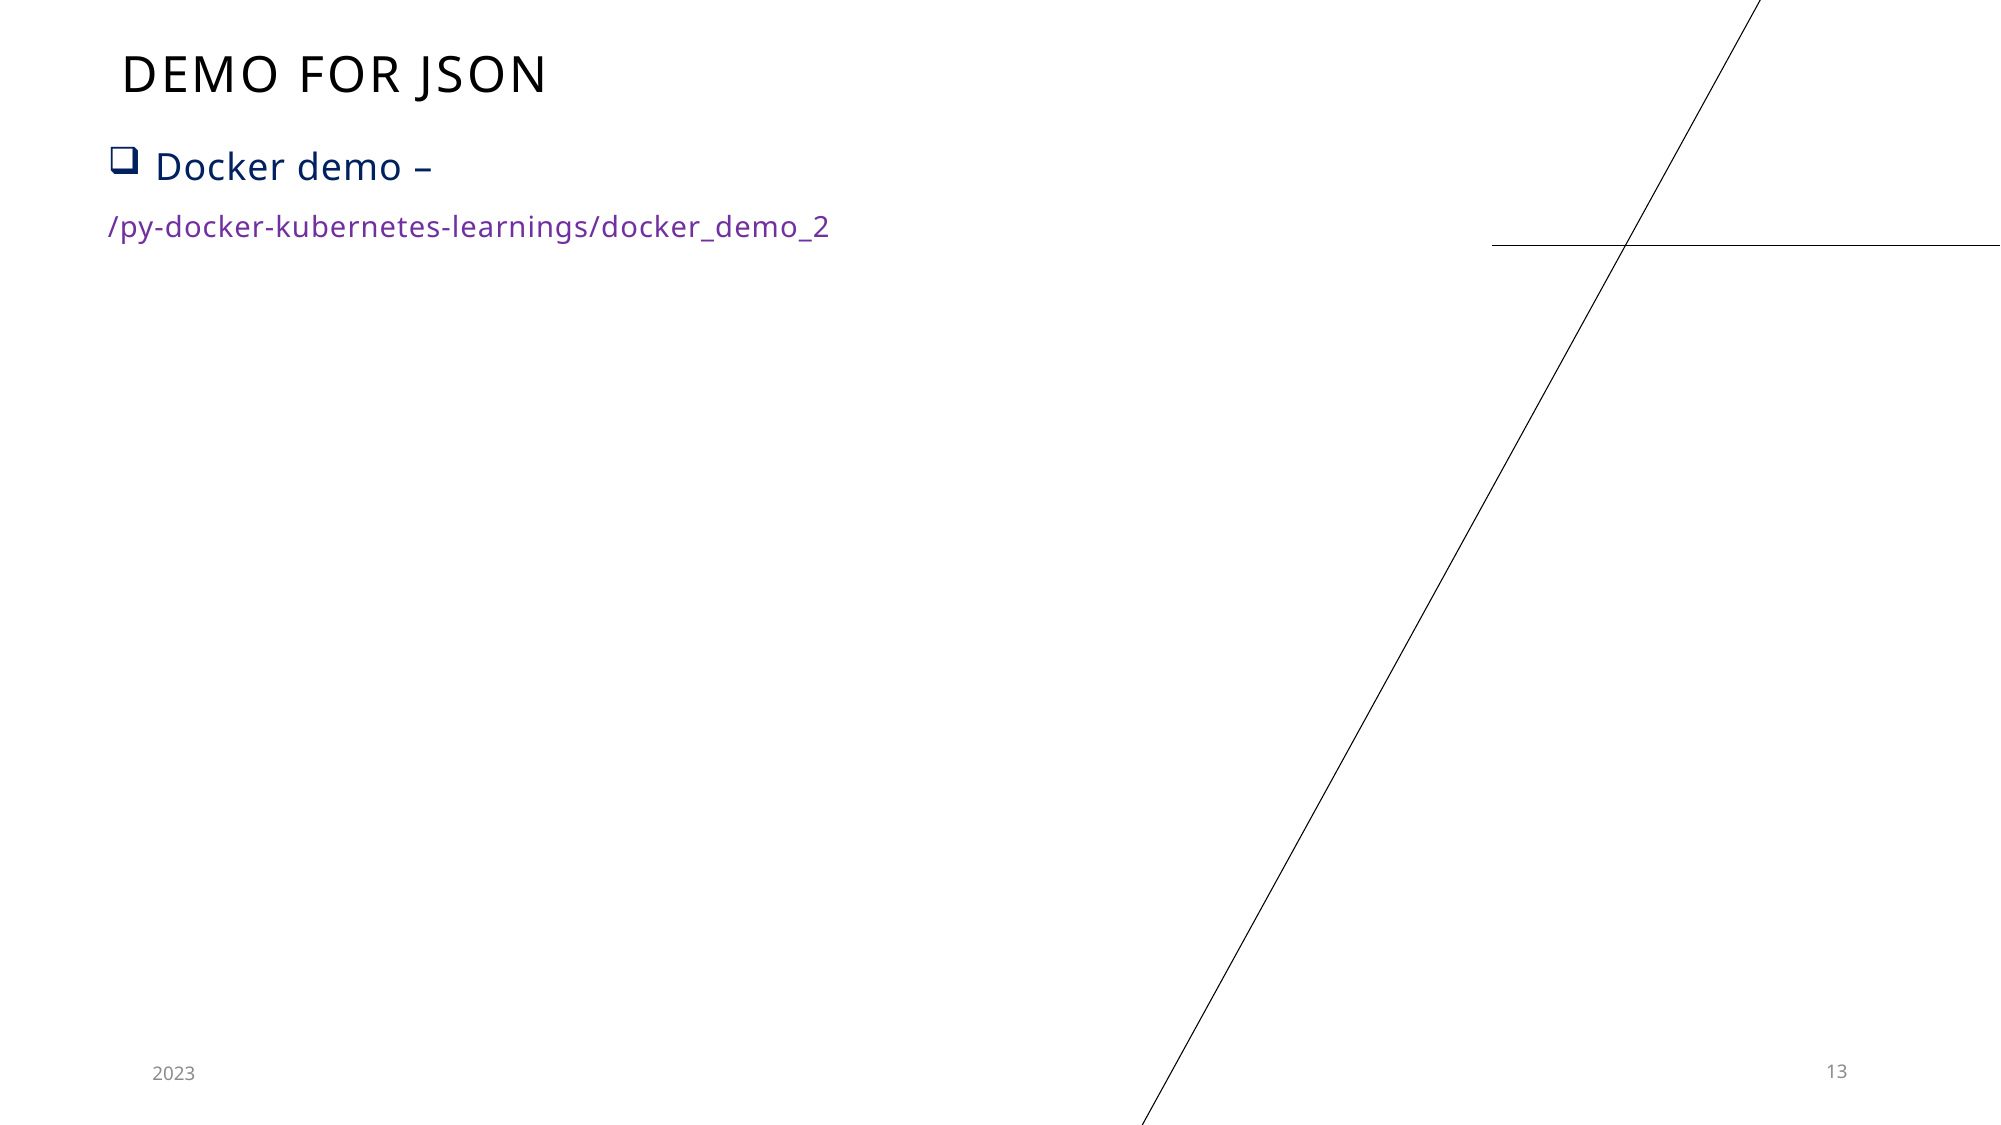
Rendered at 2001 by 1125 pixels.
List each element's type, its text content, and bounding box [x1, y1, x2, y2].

title Demo for json [106, 25, 1175, 111]
list Docker demo – /py-docker-kubernetes-learnings/docker_demo_2 [93, 135, 1481, 864]
slide_number 2023 [137, 1042, 338, 1103]
slide_number 13 [1412, 1042, 1863, 1103]
